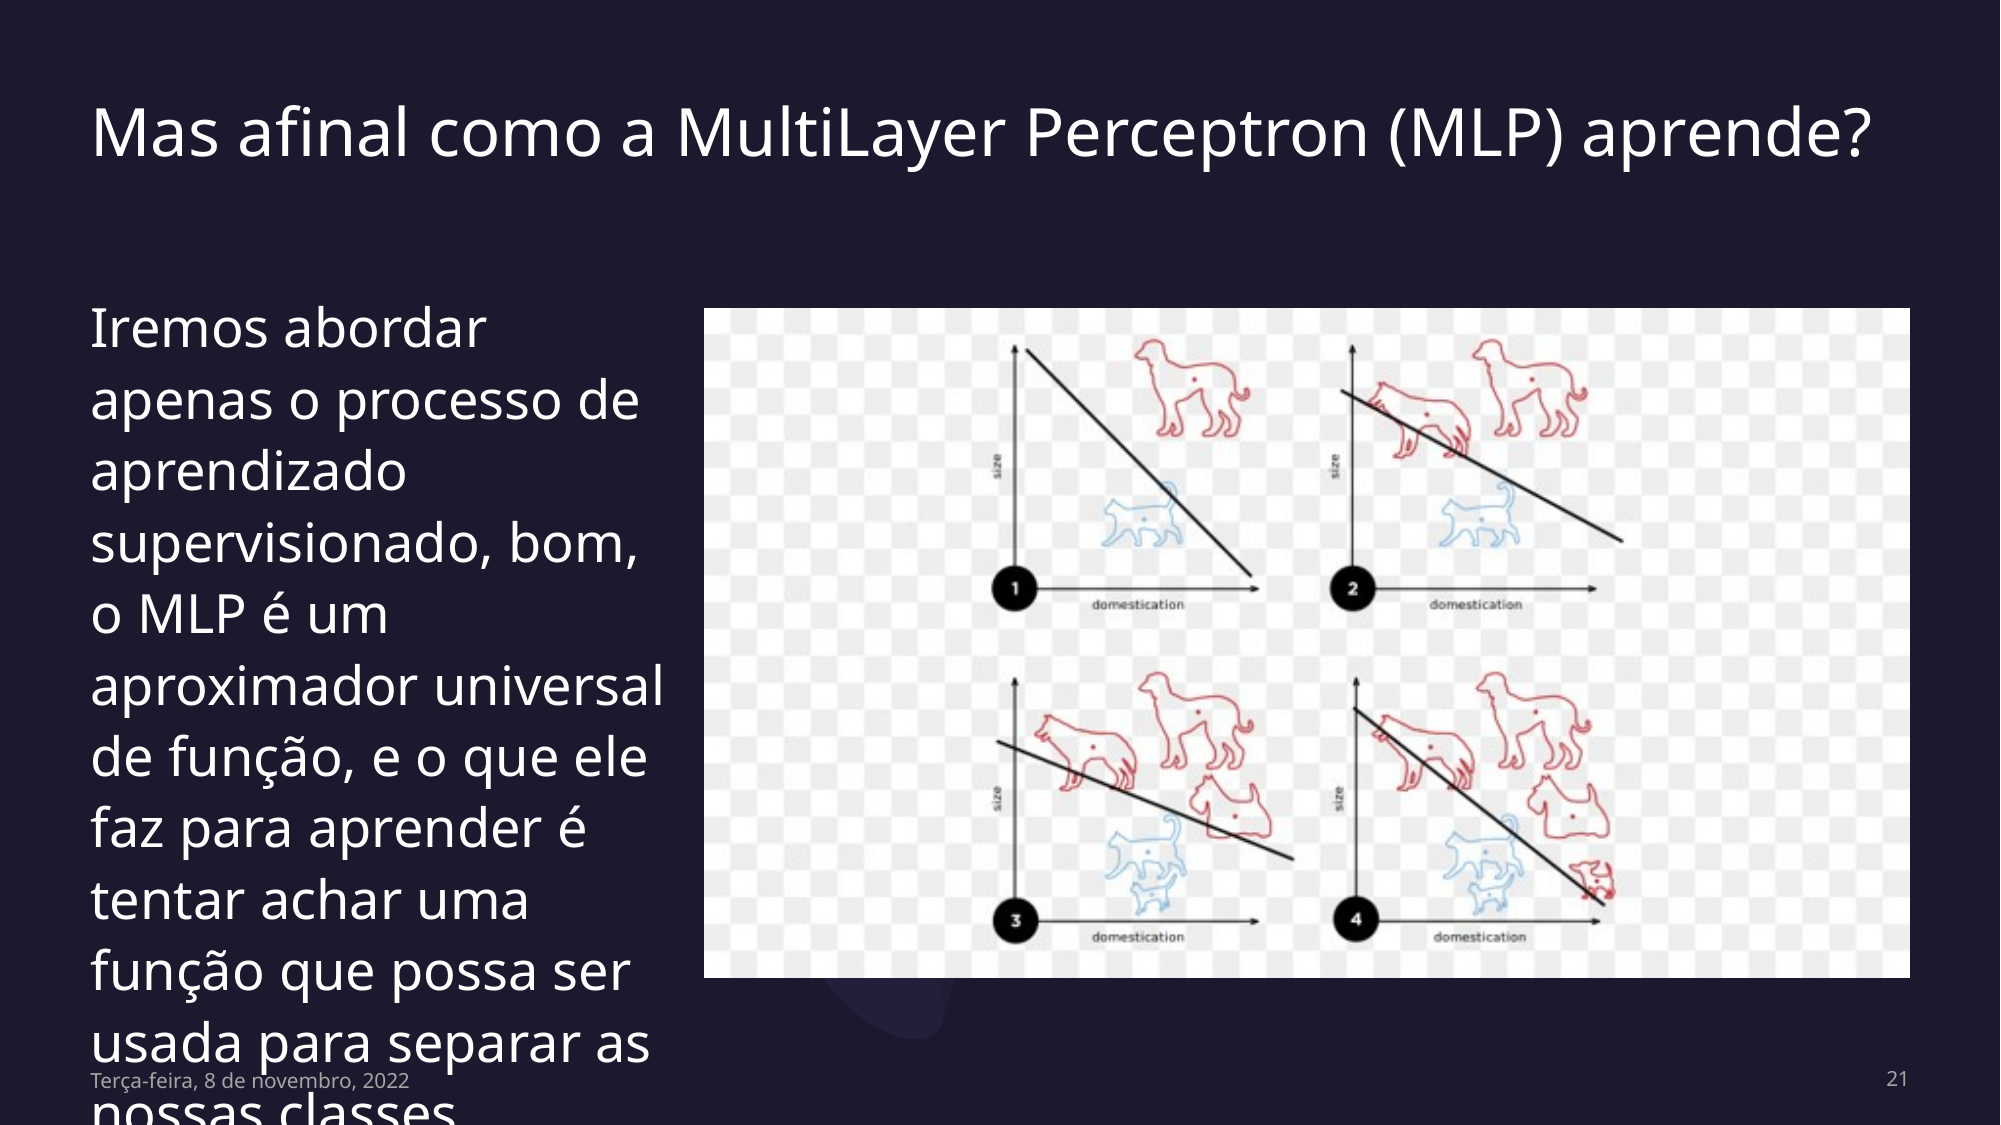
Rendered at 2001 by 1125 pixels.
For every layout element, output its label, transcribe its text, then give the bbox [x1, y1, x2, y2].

title Mas afinal como a MultiLayer Perceptron (MLP) aprende? [90, 90, 1910, 252]
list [704, 308, 1910, 978]
slide_number Terça-feira, 8 de novembro, 2022 [90, 1067, 522, 1093]
list Iremos abordar apenas o processo de aprendizado supervisionado, bom, o MLP é um aproximador universal de função, e o que ele faz para aprender é tentar achar uma função que possa ser usada para separar as nossas classes. [90, 287, 676, 1000]
slide_number ‹#› [1632, 1067, 1910, 1093]
